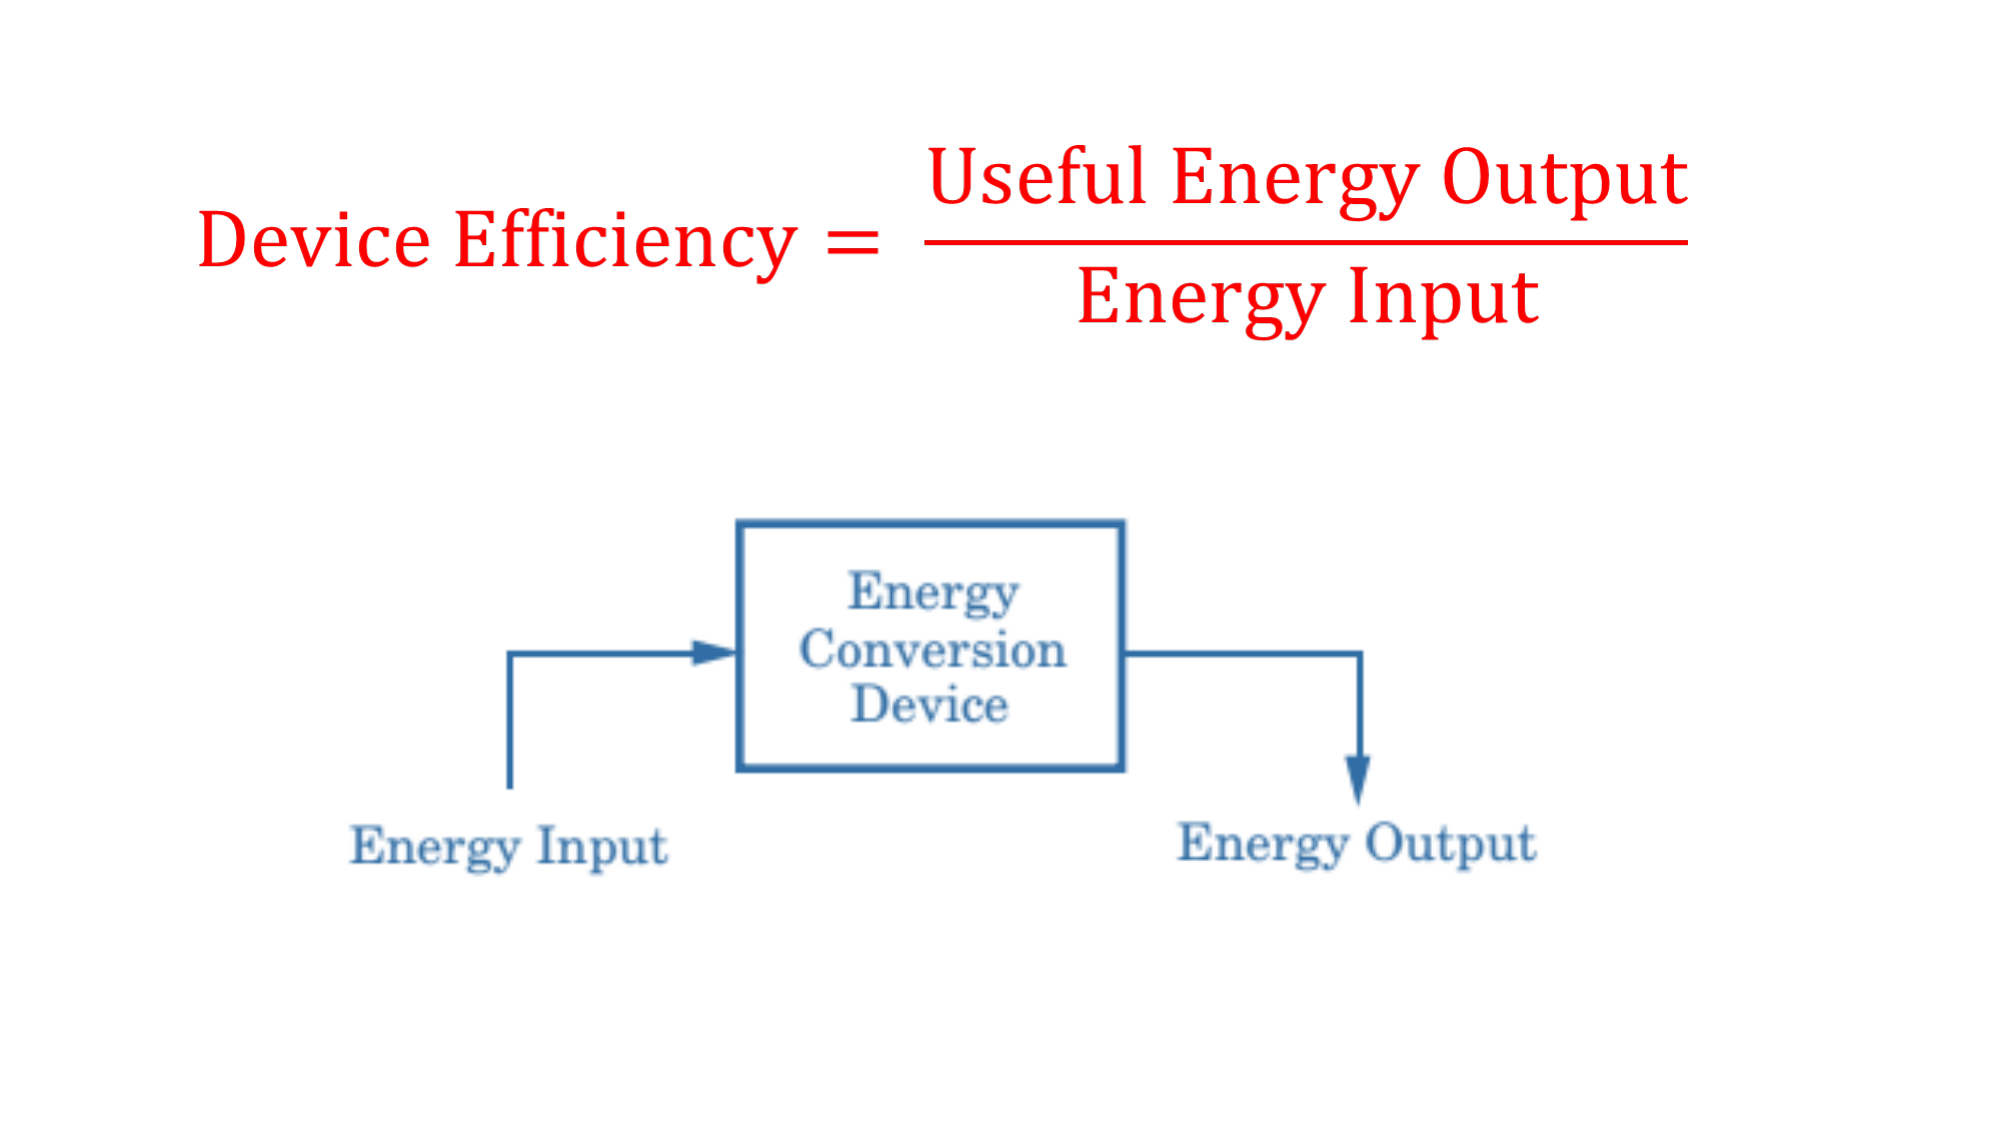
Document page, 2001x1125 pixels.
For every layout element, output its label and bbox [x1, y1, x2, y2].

picture [79, 140, 1805, 887]
